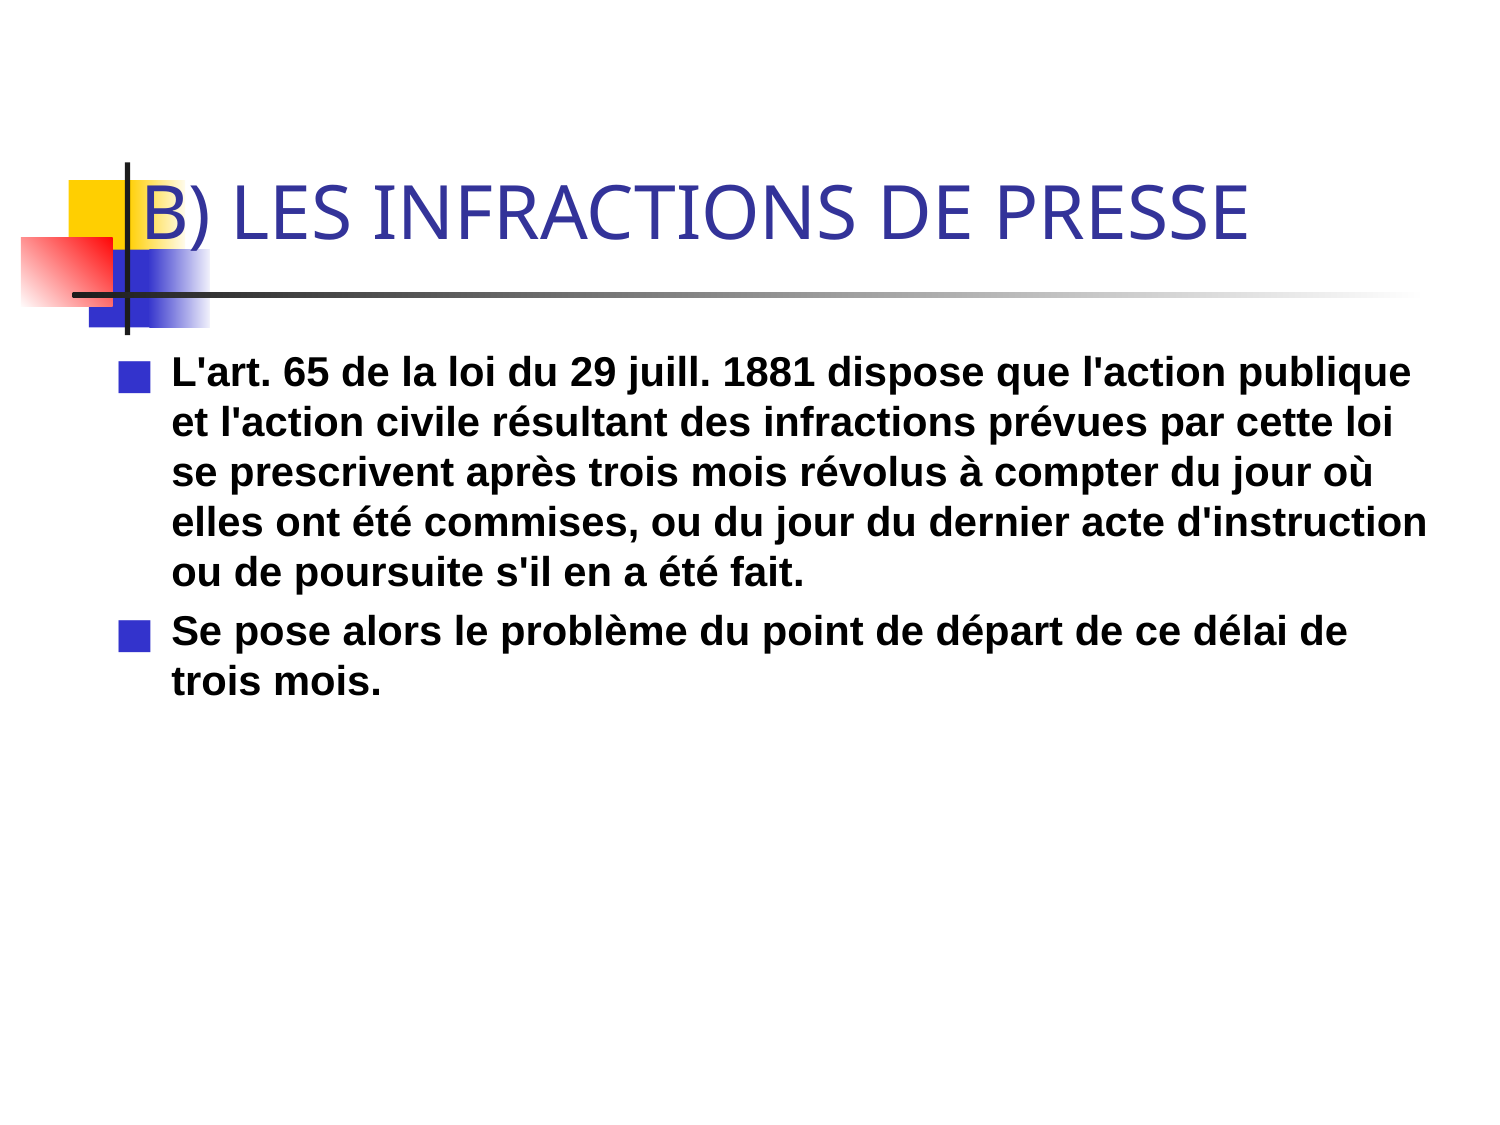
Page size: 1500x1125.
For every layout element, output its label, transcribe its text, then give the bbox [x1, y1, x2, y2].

title B) LES INFRACTIONS DE PRESSE [125, 75, 1443, 263]
list L'art. 65 de la loi du 29 juill. 1881 dispose que l'action publique et l'action civile résultant des infractions prévues par cette loi se prescrivent après trois mois révolus à compter du jour où elles ont été commises, ou du jour du dernier acte d'instruction ou de poursuite s'il en a été fait. Se pose alors le problème du point de départ de ce délai de trois mois. [99, 337, 1444, 1013]
